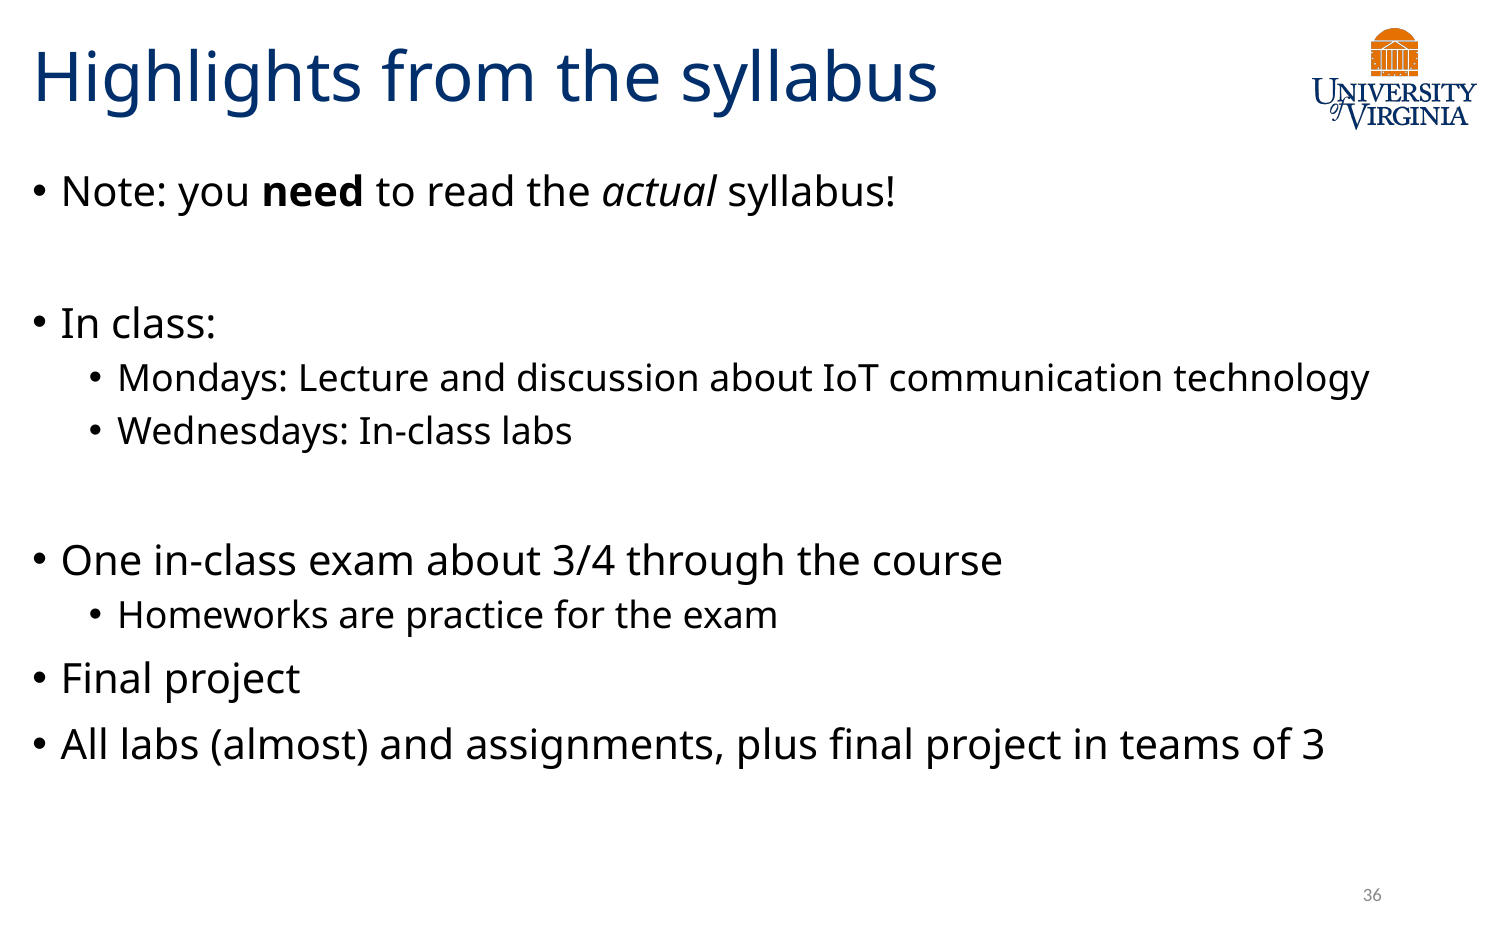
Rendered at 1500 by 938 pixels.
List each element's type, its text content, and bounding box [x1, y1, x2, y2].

slide_number 36 [1059, 868, 1397, 919]
picture [1312, 28, 1477, 130]
list Note: you need to read the actual syllabus! In class: Mondays: Lecture and discussion about IoT communication technology Wednesdays: In-class labs One in-class exam about 3/4 through the course Homeworks are practice for the exam Final project All labs (almost) and assignments, plus final project in teams of 3 [17, 157, 1483, 845]
title Highlights from the syllabus [17, 14, 1297, 145]
